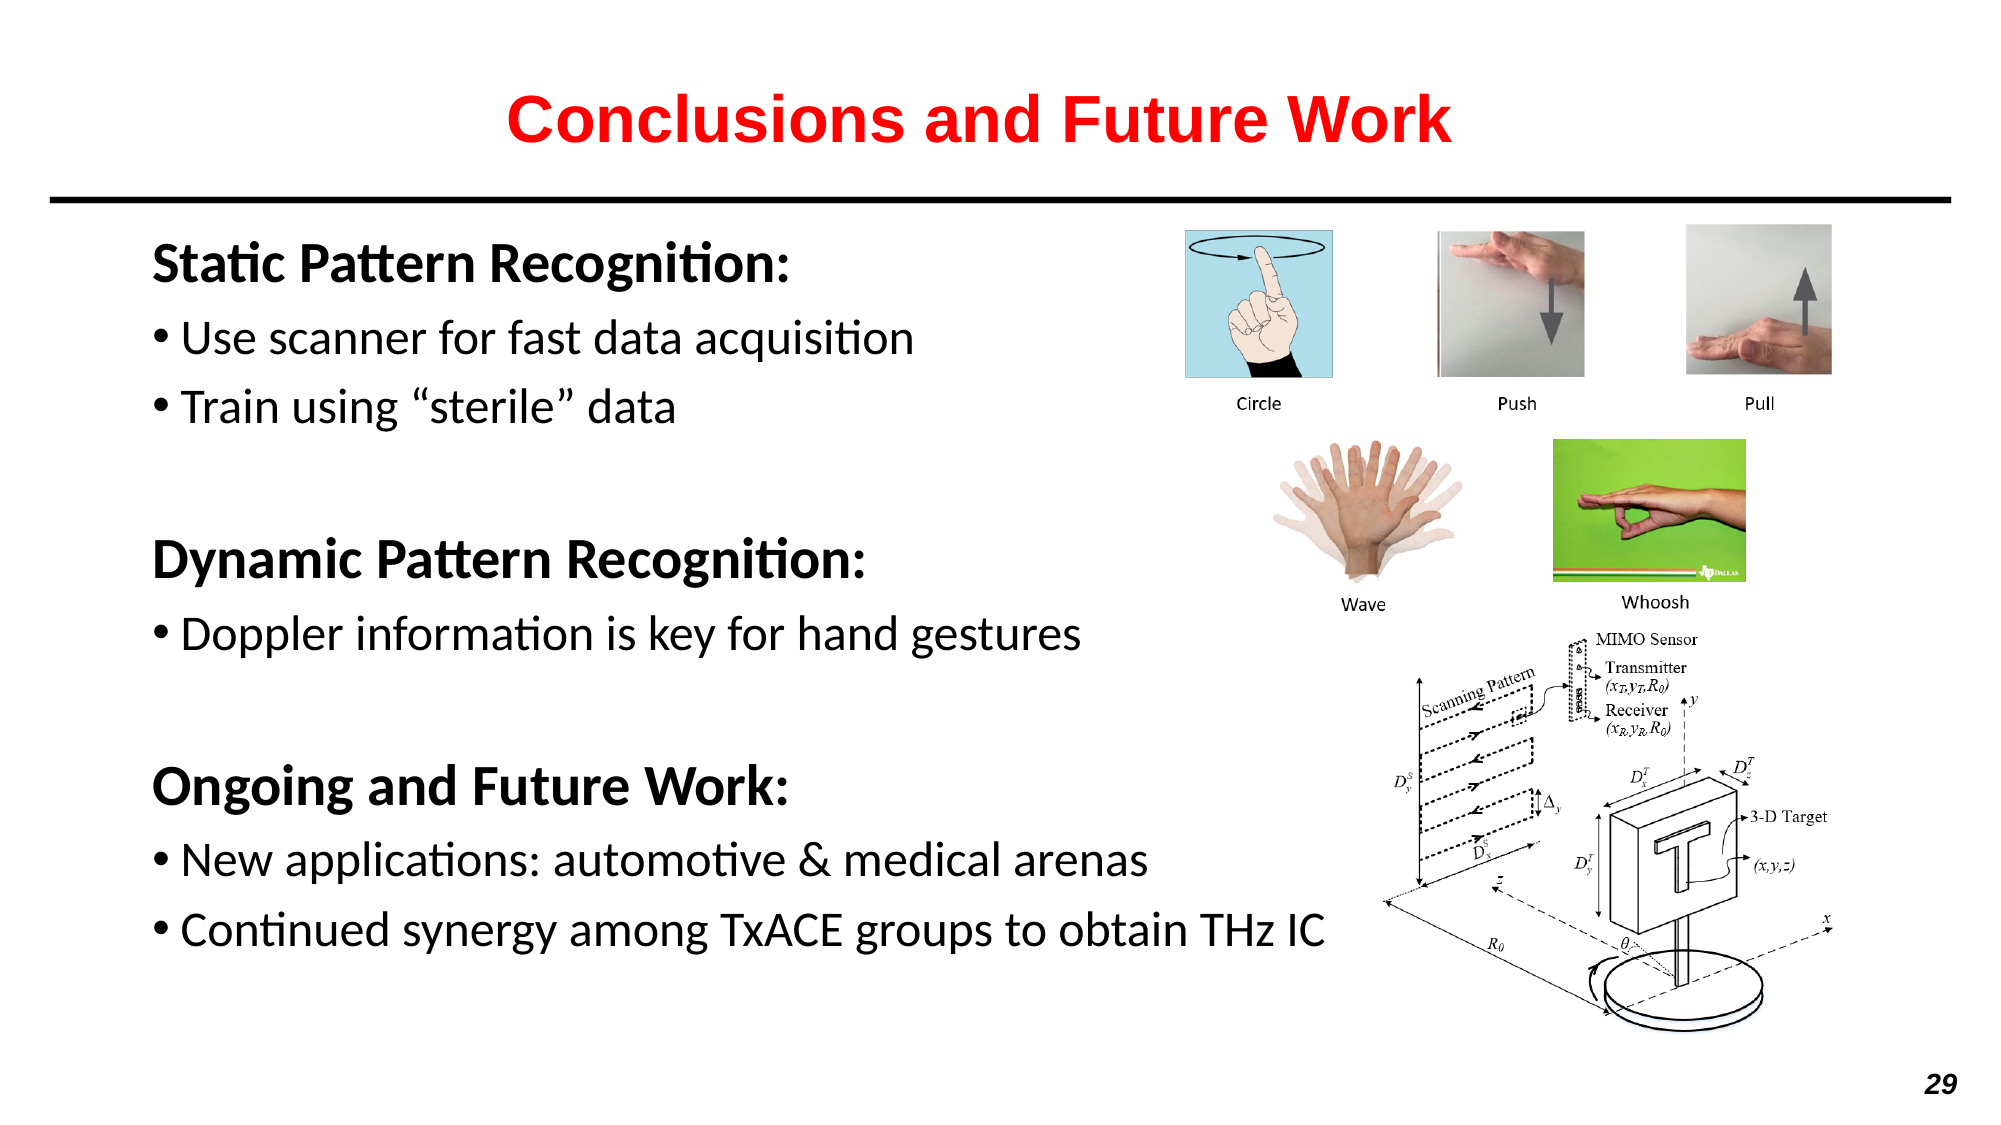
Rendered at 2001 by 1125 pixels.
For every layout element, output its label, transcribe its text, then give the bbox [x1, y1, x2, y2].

picture [1179, 224, 1846, 1041]
title Conclusions and Future Work [117, 46, 1843, 196]
list Static Pattern Recognition: Use scanner for fast data acquisition Train using “sterile” data Dynamic Pattern Recognition: Doppler information is key for hand gestures Ongoing and Future Work: New applications: automotive & medical arenas Continued synergy among TxACE groups to obtain THz IC [137, 224, 1377, 1041]
